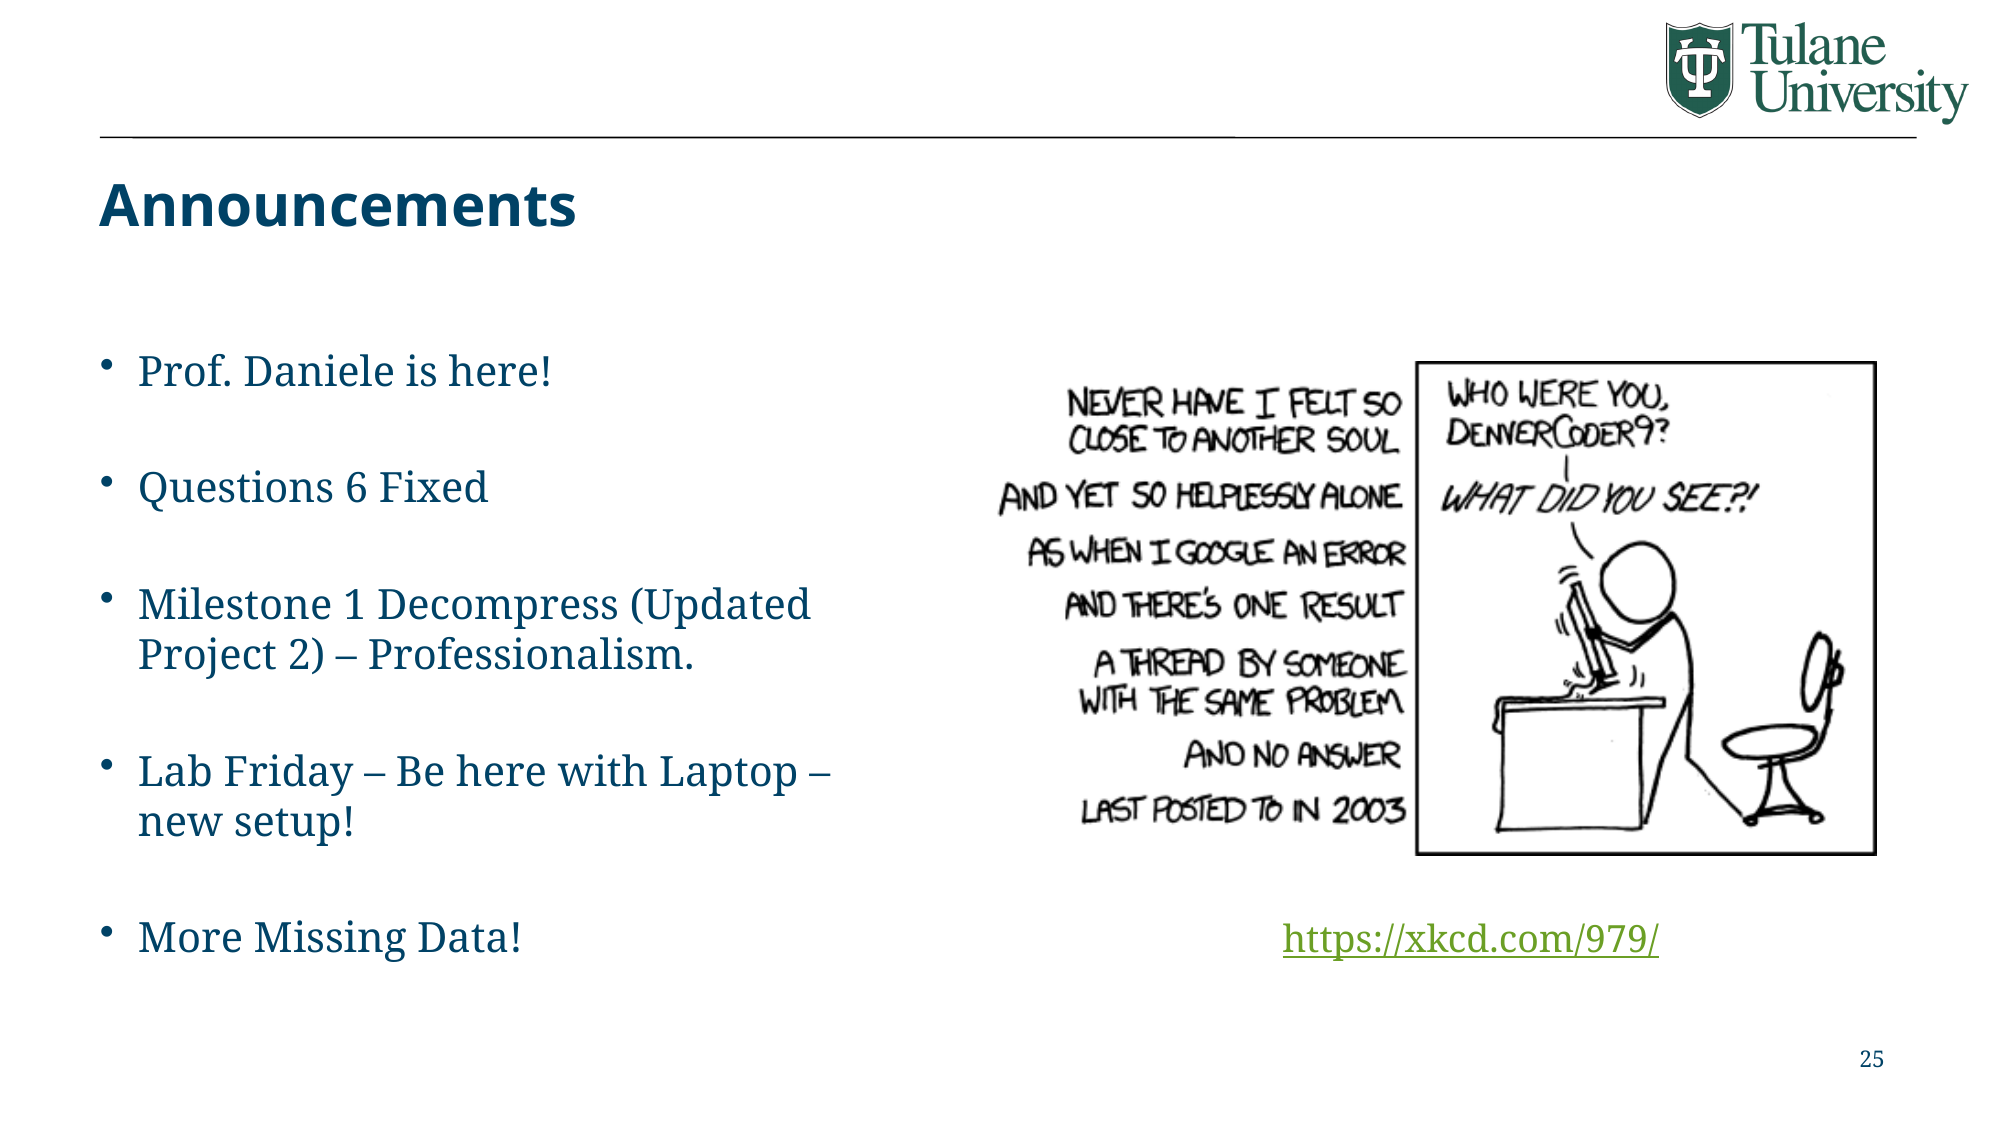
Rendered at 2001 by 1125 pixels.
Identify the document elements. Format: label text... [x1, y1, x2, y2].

title Announcements [99, 167, 1901, 238]
slide_number 25 [1433, 1036, 1901, 1075]
text_box https://xkcd.com/979/ [1267, 907, 1674, 974]
picture [1666, 22, 1969, 136]
picture [989, 361, 1878, 856]
list Prof. Daniele is here! Questions 6 Fixed Milestone 1 Decompress (Updated Project 2) – Professionalism. Lab Friday – Be here with Laptop – new setup! More Missing Data! [99, 285, 882, 1006]
